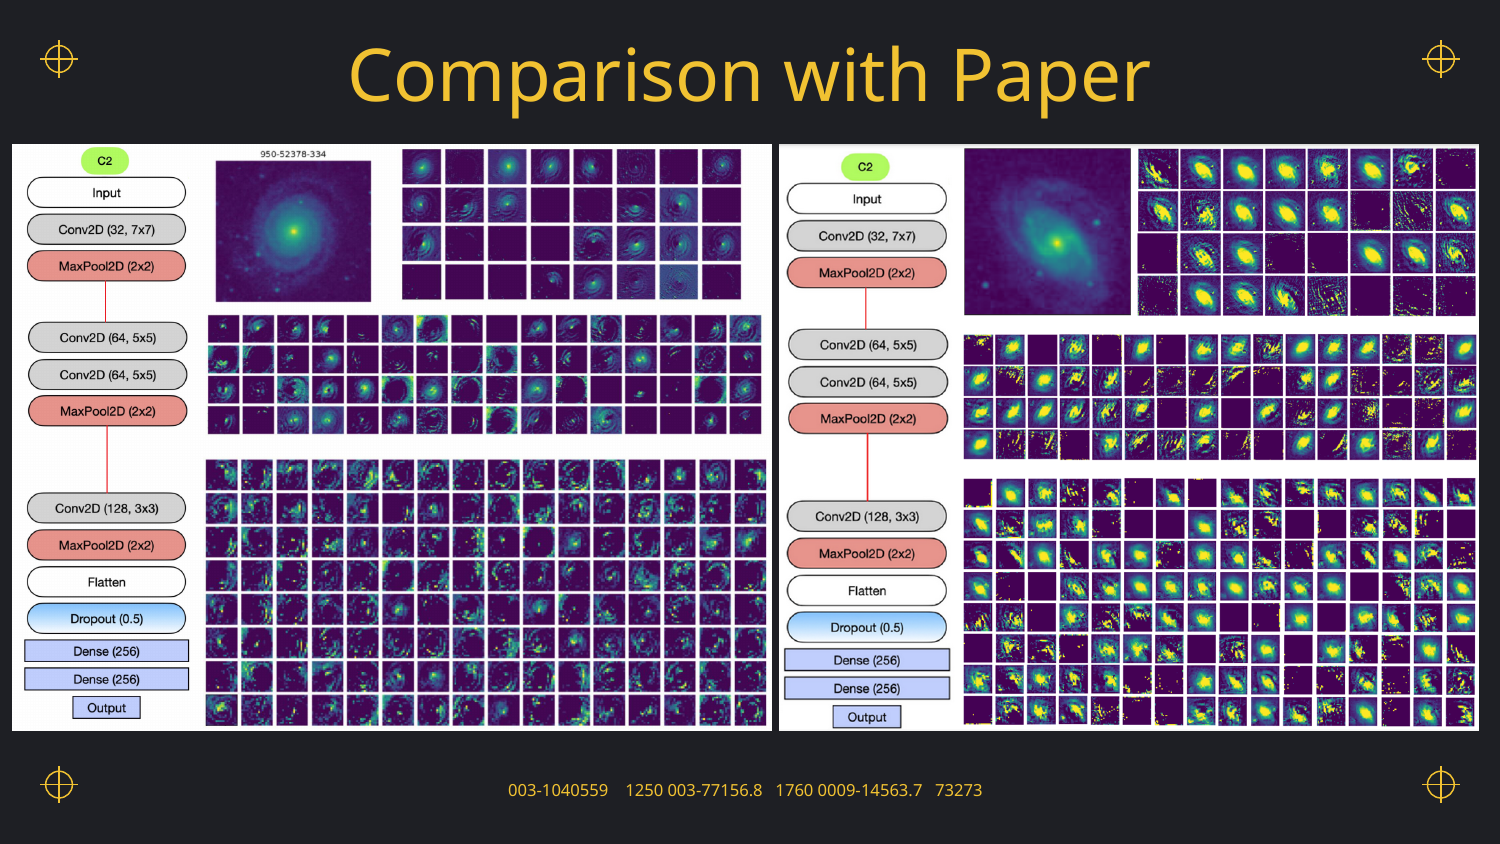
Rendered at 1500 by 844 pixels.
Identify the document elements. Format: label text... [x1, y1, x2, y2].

picture [778, 144, 1480, 732]
text_box Comparison with Paper [242, 13, 1258, 132]
picture [12, 144, 772, 732]
